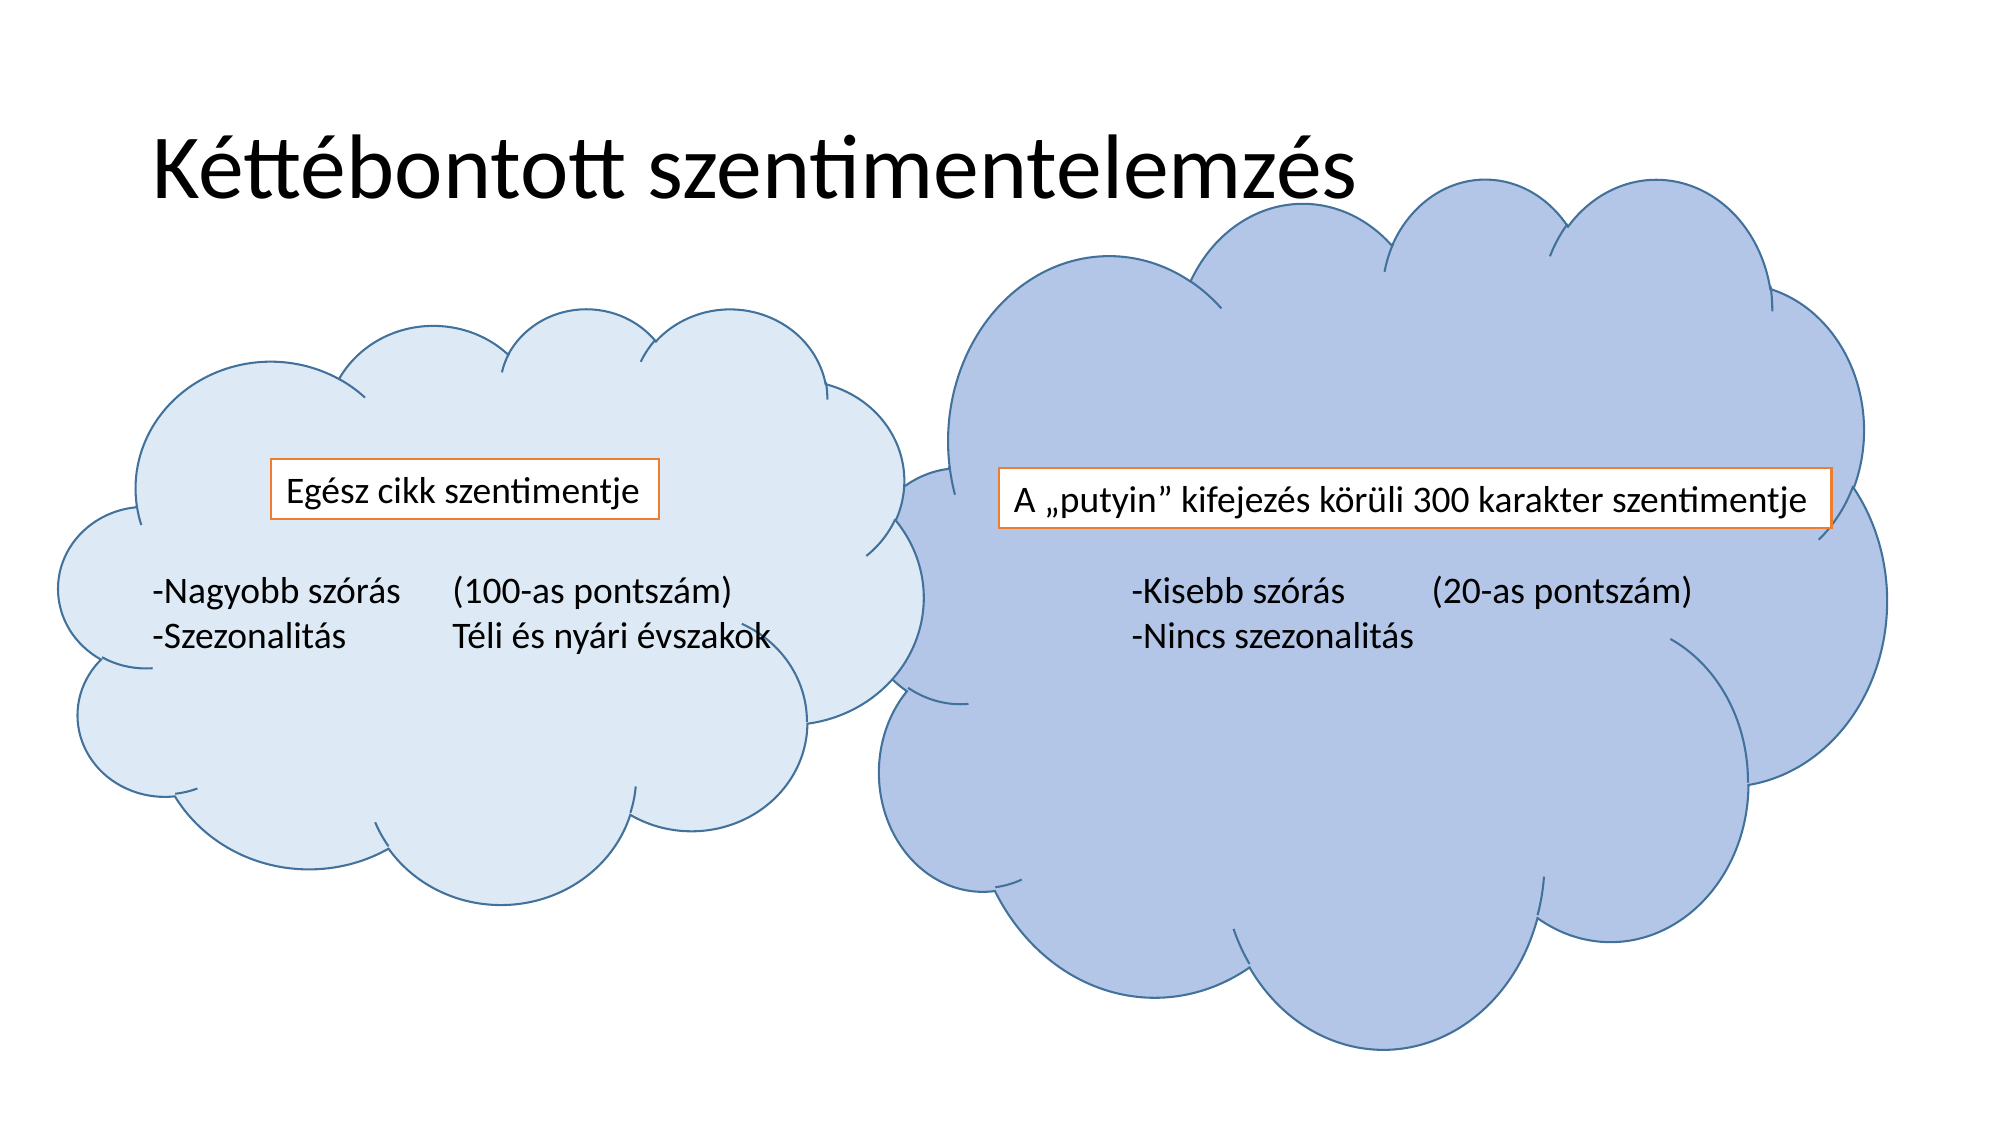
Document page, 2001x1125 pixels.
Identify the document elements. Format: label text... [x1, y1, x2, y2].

text_box -Nagyobb szórás (100-as pontszám) -Szezonalitás Téli és nyári évszakok [137, 558, 793, 664]
text_box [57, 309, 924, 906]
text_box Egész cikk szentimentje [270, 459, 660, 519]
title Kéttébontott szentimentelemzés [137, 59, 1863, 278]
text_box -Kisebb szórás (20-as pontszám) -Nincs szezonalitás [1116, 558, 1714, 664]
text_box [878, 278, 1888, 1050]
text_box A „putyin” kifejezés körüli 300 karakter szentimentje [998, 467, 1832, 528]
